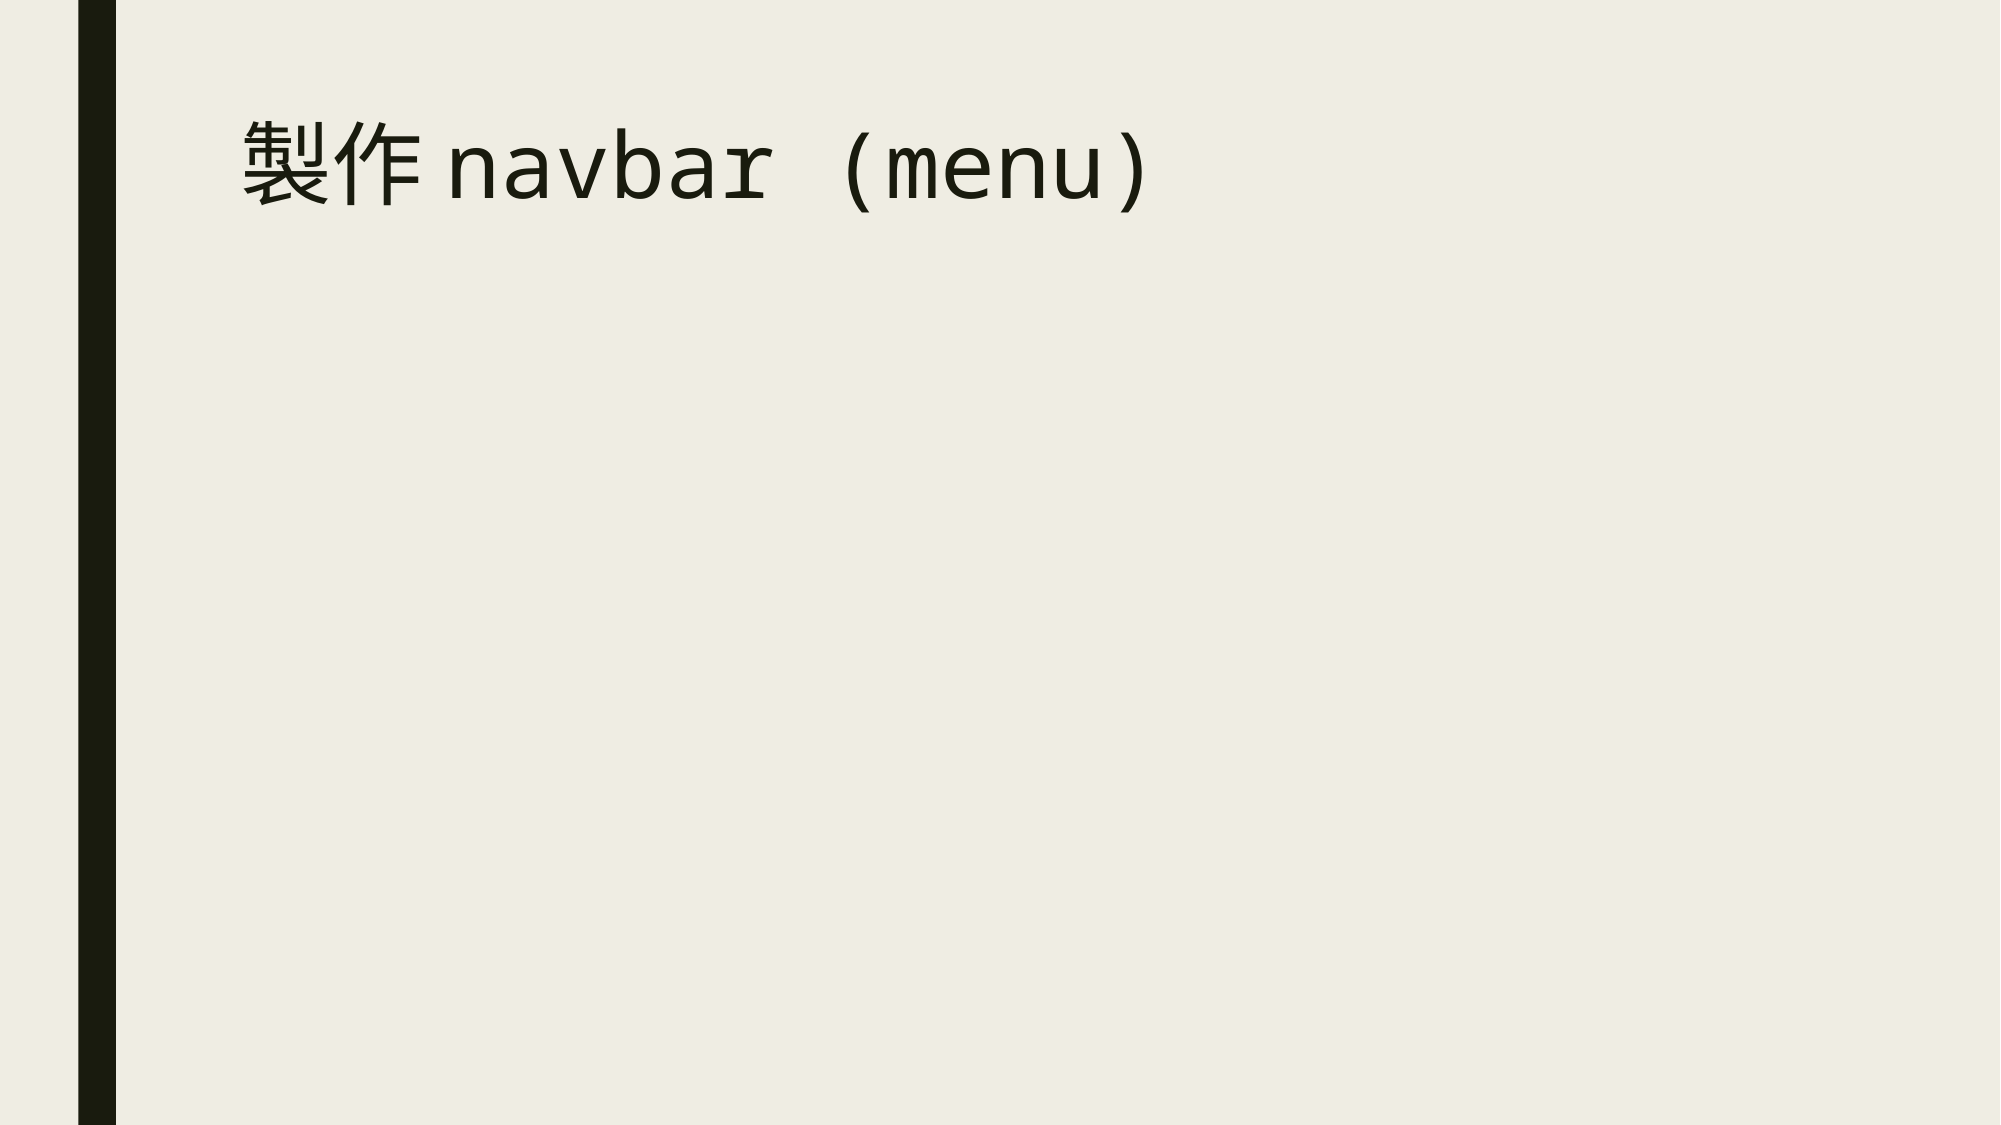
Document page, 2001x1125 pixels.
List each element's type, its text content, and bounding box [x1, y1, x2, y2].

title 製作navbar (menu) [225, 112, 1800, 236]
